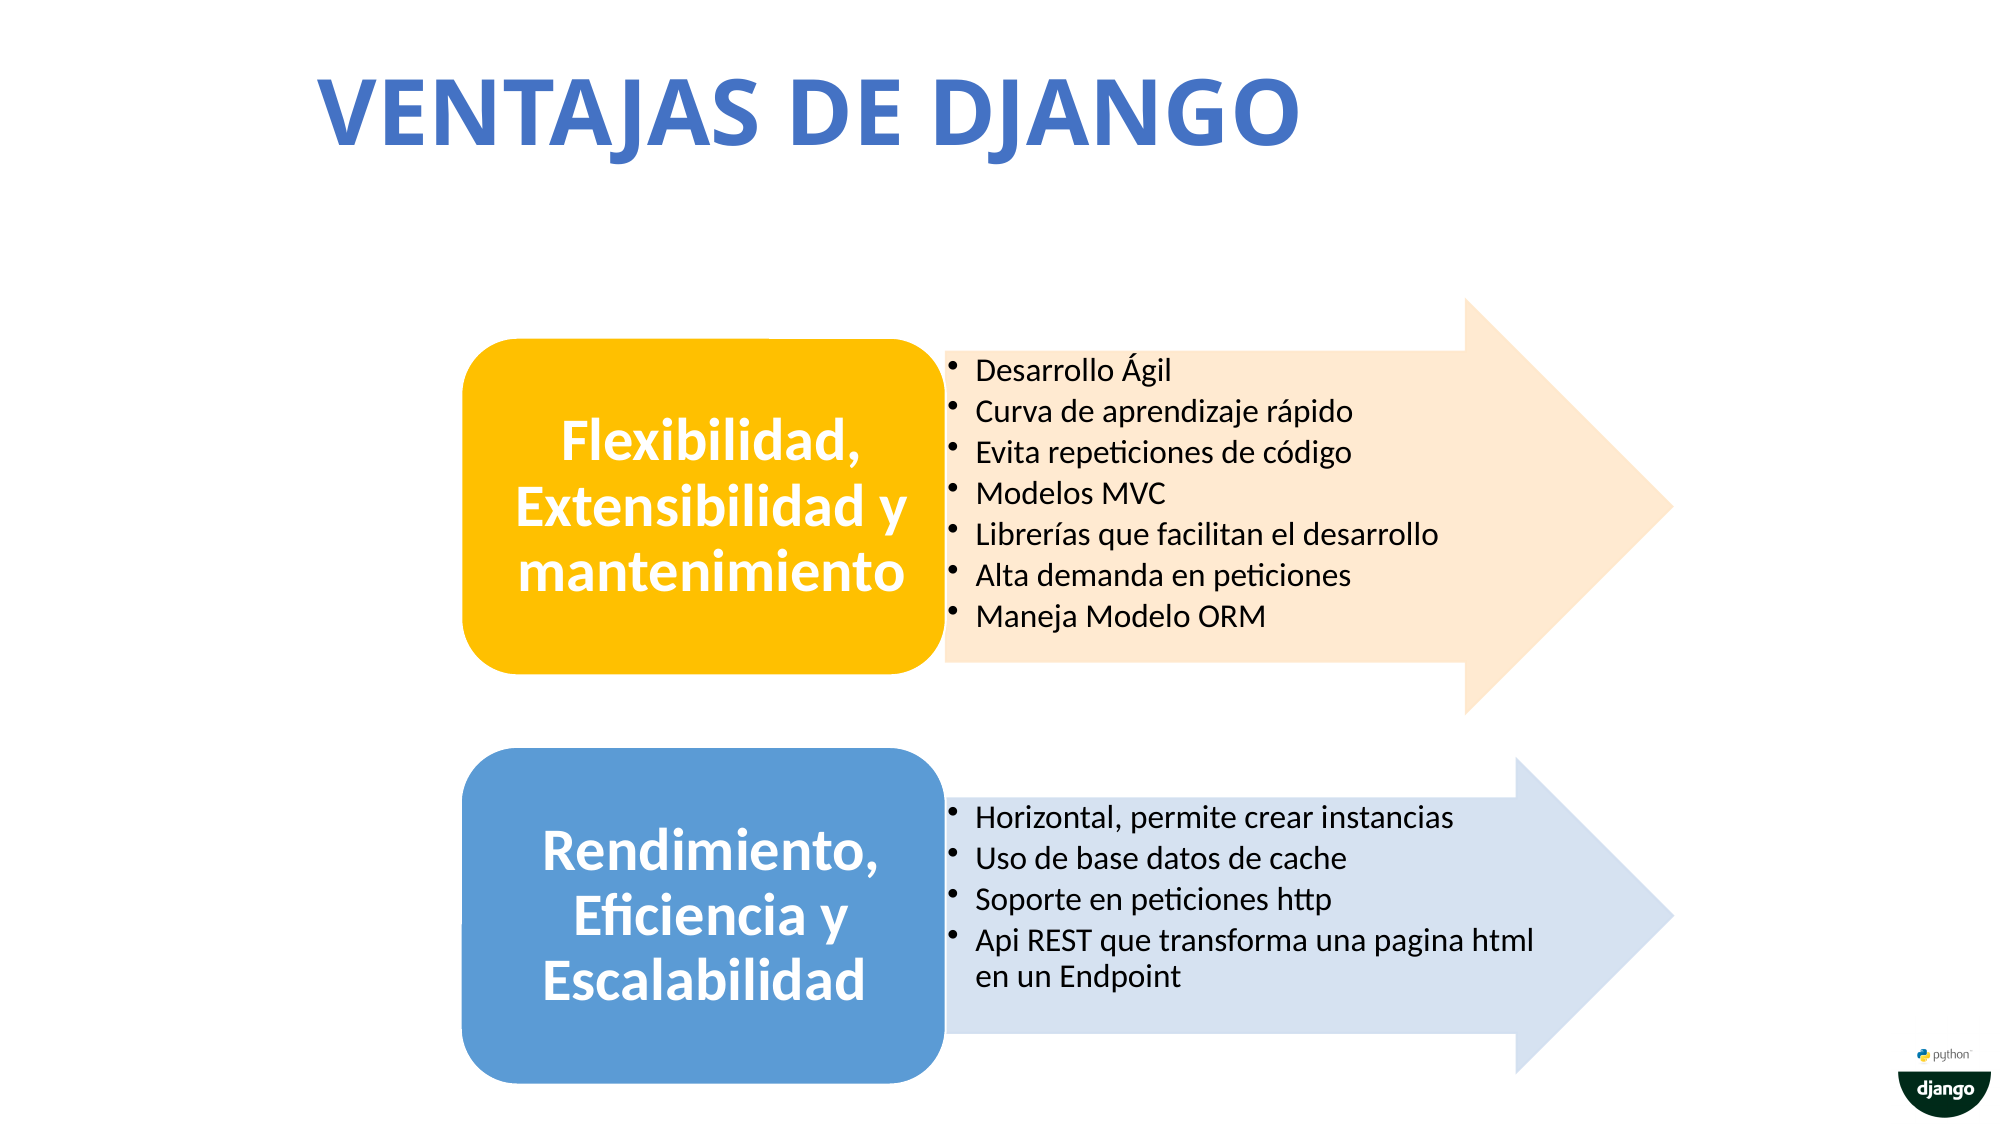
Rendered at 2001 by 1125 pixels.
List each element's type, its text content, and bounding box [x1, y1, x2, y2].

picture [1891, 1016, 2001, 1124]
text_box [460, 299, 1673, 1085]
text_box VENTAJAS DE DJANGO [302, 0, 1540, 218]
